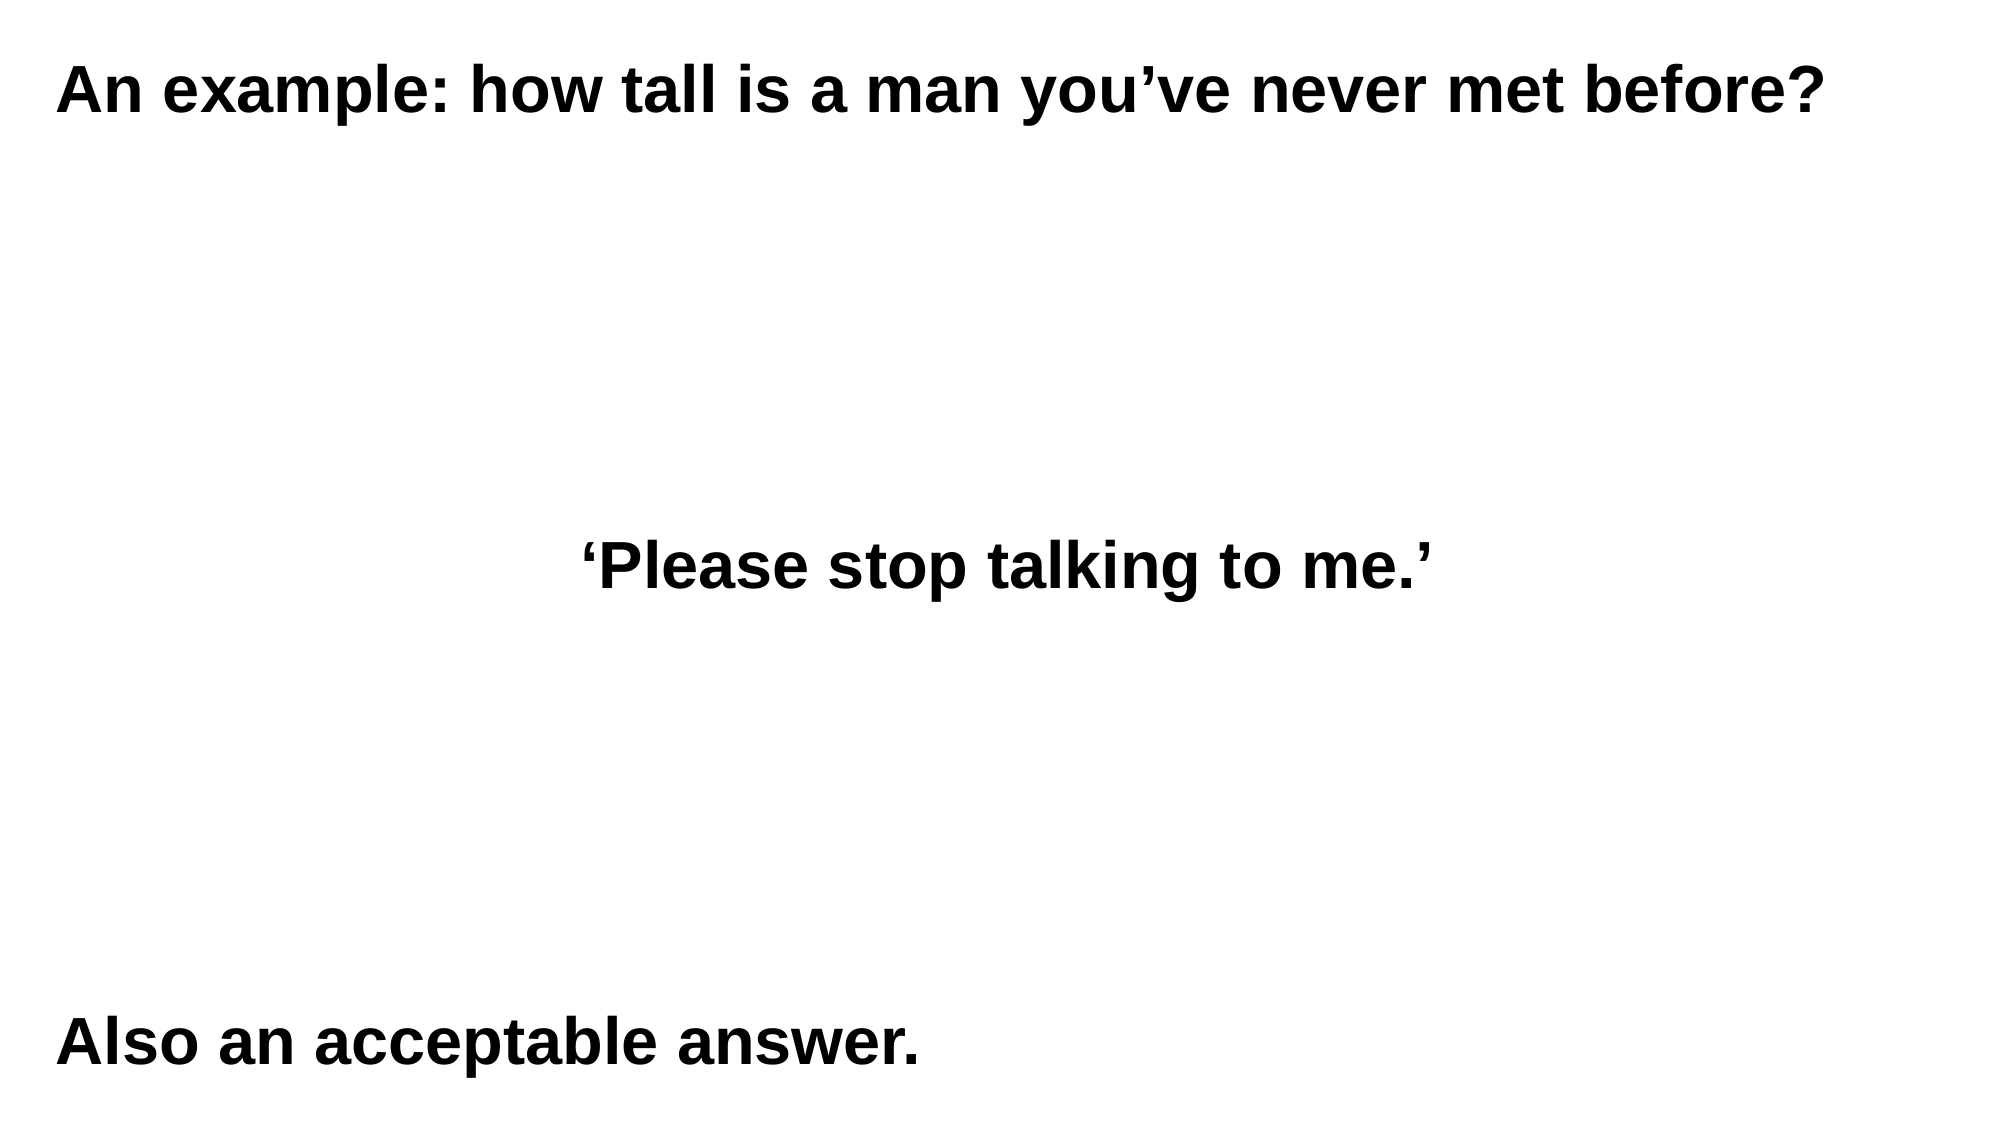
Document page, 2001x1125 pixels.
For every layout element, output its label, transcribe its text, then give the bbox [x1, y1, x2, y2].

text_box ‘Please stop talking to me.’ [485, 514, 1531, 610]
text_box An example: how tall is a man you’ve never met before? [40, 38, 1962, 134]
text_box Also an acceptable answer. [40, 990, 1962, 1085]
